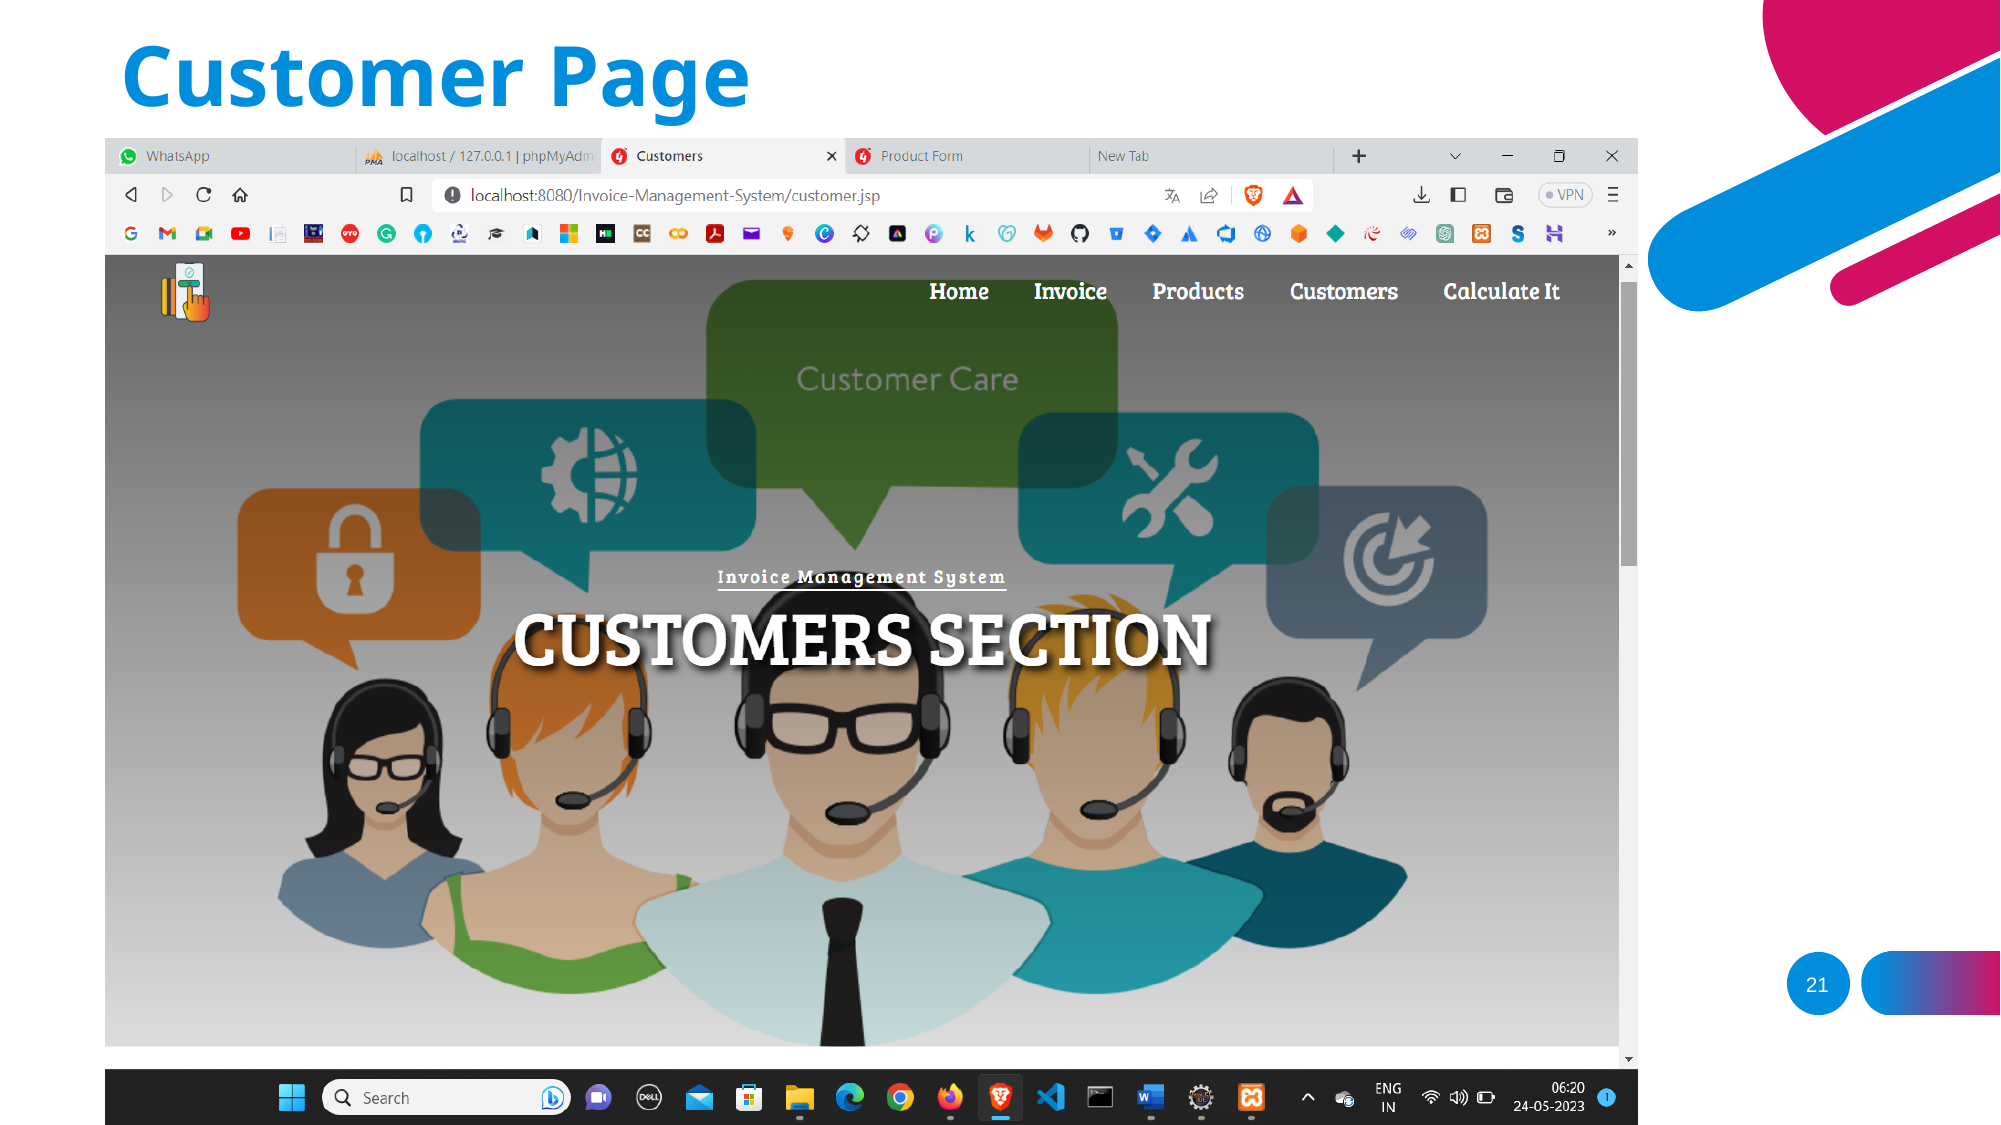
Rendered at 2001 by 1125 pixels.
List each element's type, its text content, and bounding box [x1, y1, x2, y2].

slide_number 21 [1772, 954, 1863, 1015]
text_box Customer Page [105, 27, 1245, 108]
picture [105, 138, 1638, 1125]
